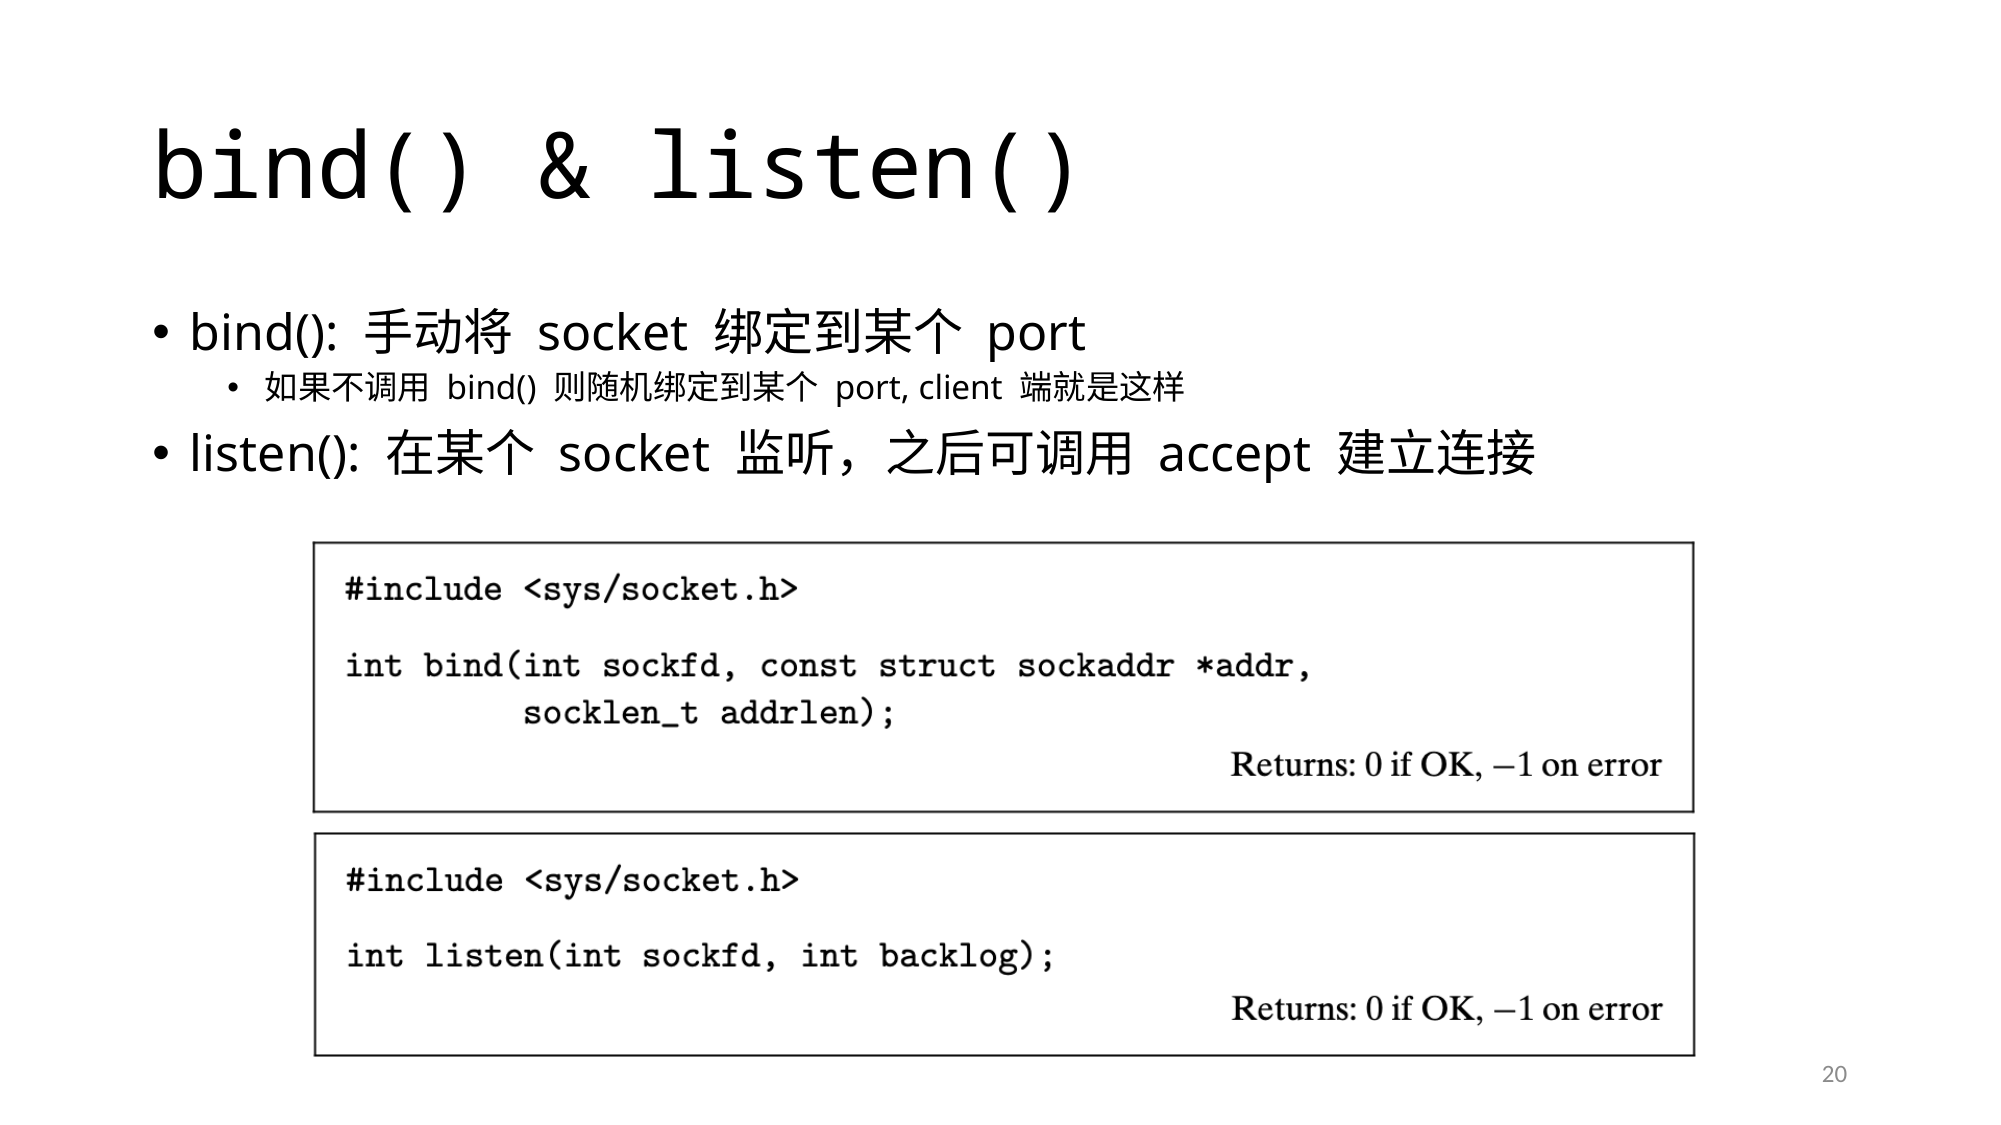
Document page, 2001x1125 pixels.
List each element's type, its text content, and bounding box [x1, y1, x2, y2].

text_box bind(): 手动将 socket 绑定到某个 port 如果不调用 bind() 则随机绑定到某个 port, client 端就是这样 listen(): 在某个 socket 监听，之后可调用 accept 建立连接 [137, 299, 1863, 1014]
picture [303, 823, 1708, 1066]
title bind() & listen() [137, 59, 1863, 278]
slide_number 20 [1412, 1042, 1863, 1103]
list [308, 535, 1703, 823]
